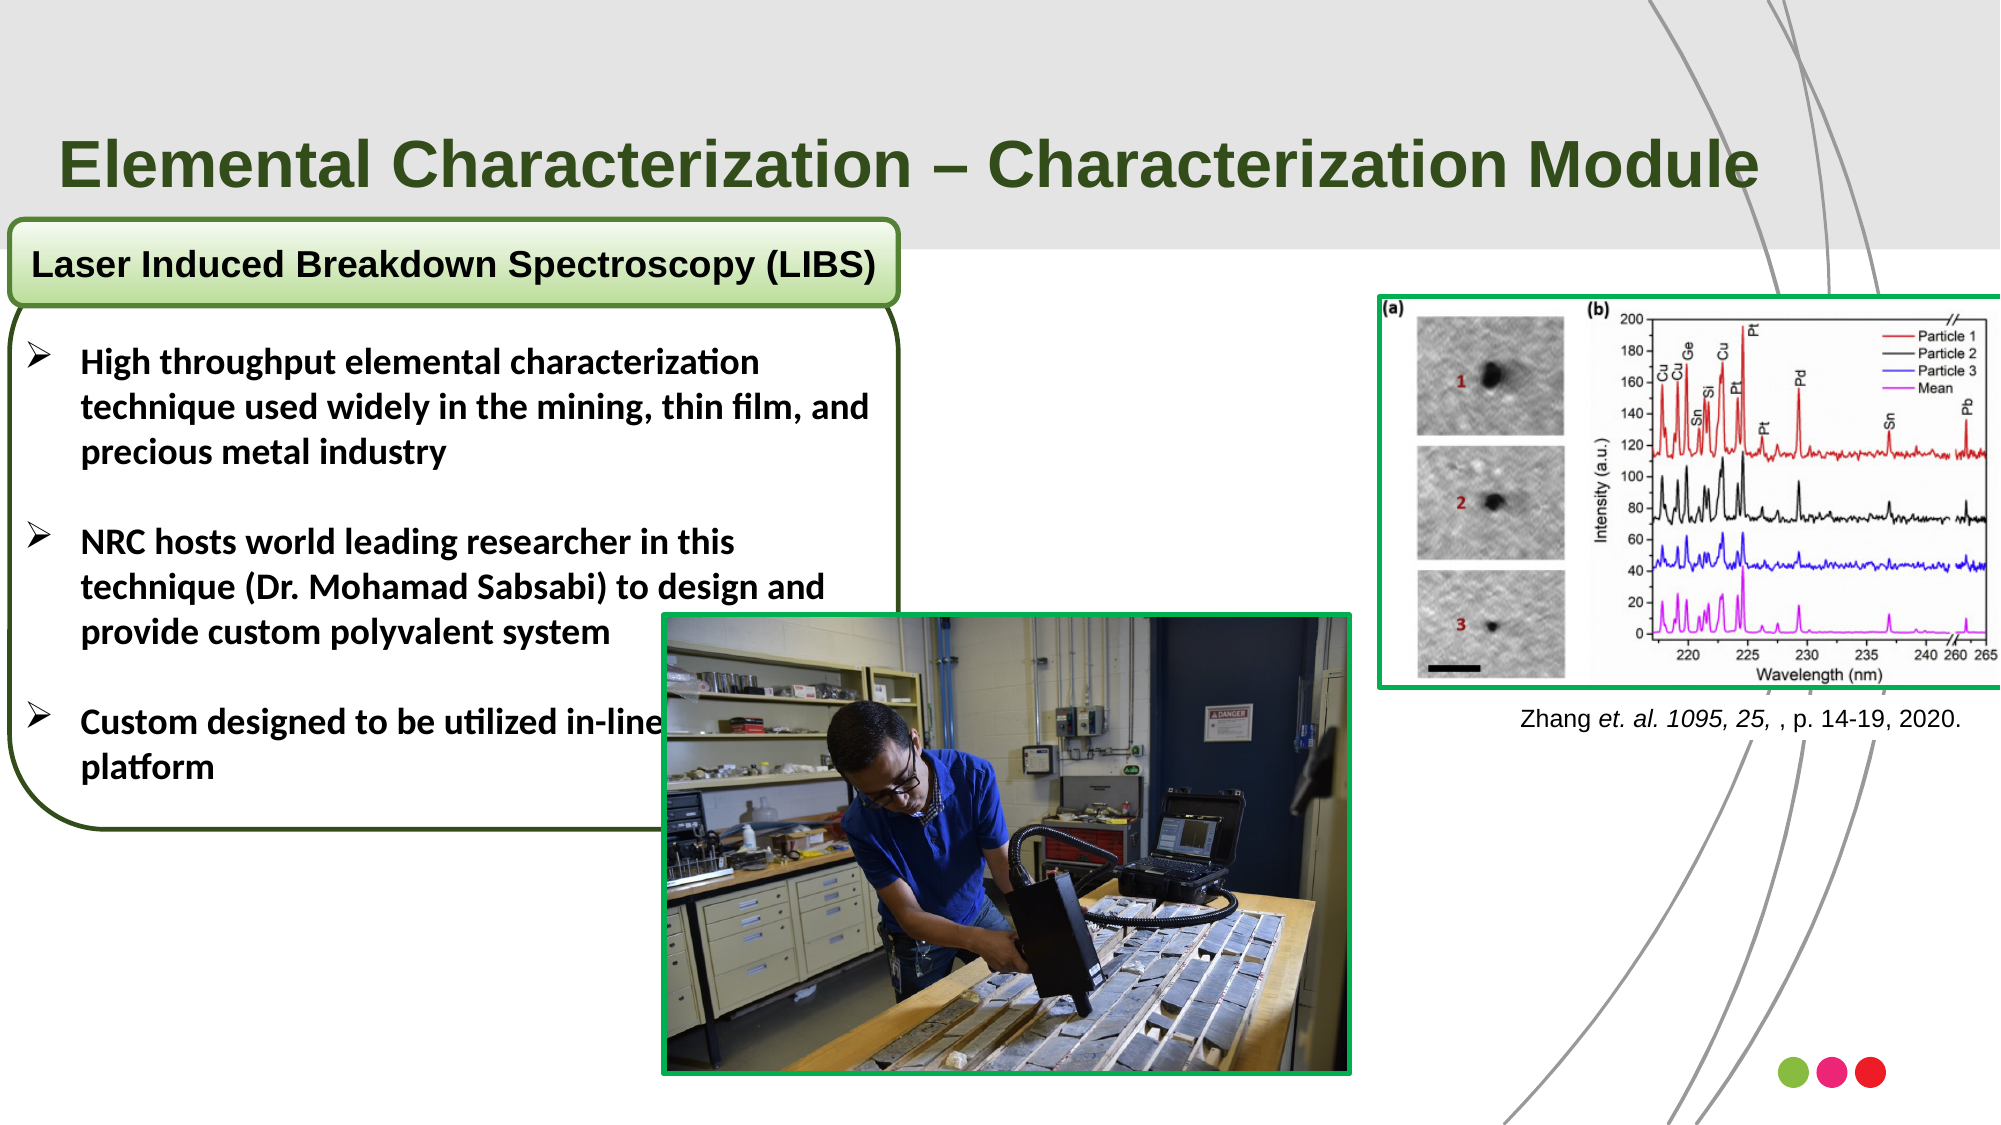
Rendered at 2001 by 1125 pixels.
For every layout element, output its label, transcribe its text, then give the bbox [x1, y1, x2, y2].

picture [1381, 299, 2000, 686]
text_box Zhang et. al. 1095, 25, , p. 14-19, 2020. [1499, 695, 1984, 740]
text_box Elemental Characterization – Characterization Module [58, 35, 1785, 201]
picture [666, 617, 1347, 1072]
text_box Laser Induced Breakdown Spectroscopy (LIBS) [9, 219, 899, 306]
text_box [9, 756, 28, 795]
text_box [7, 306, 901, 832]
